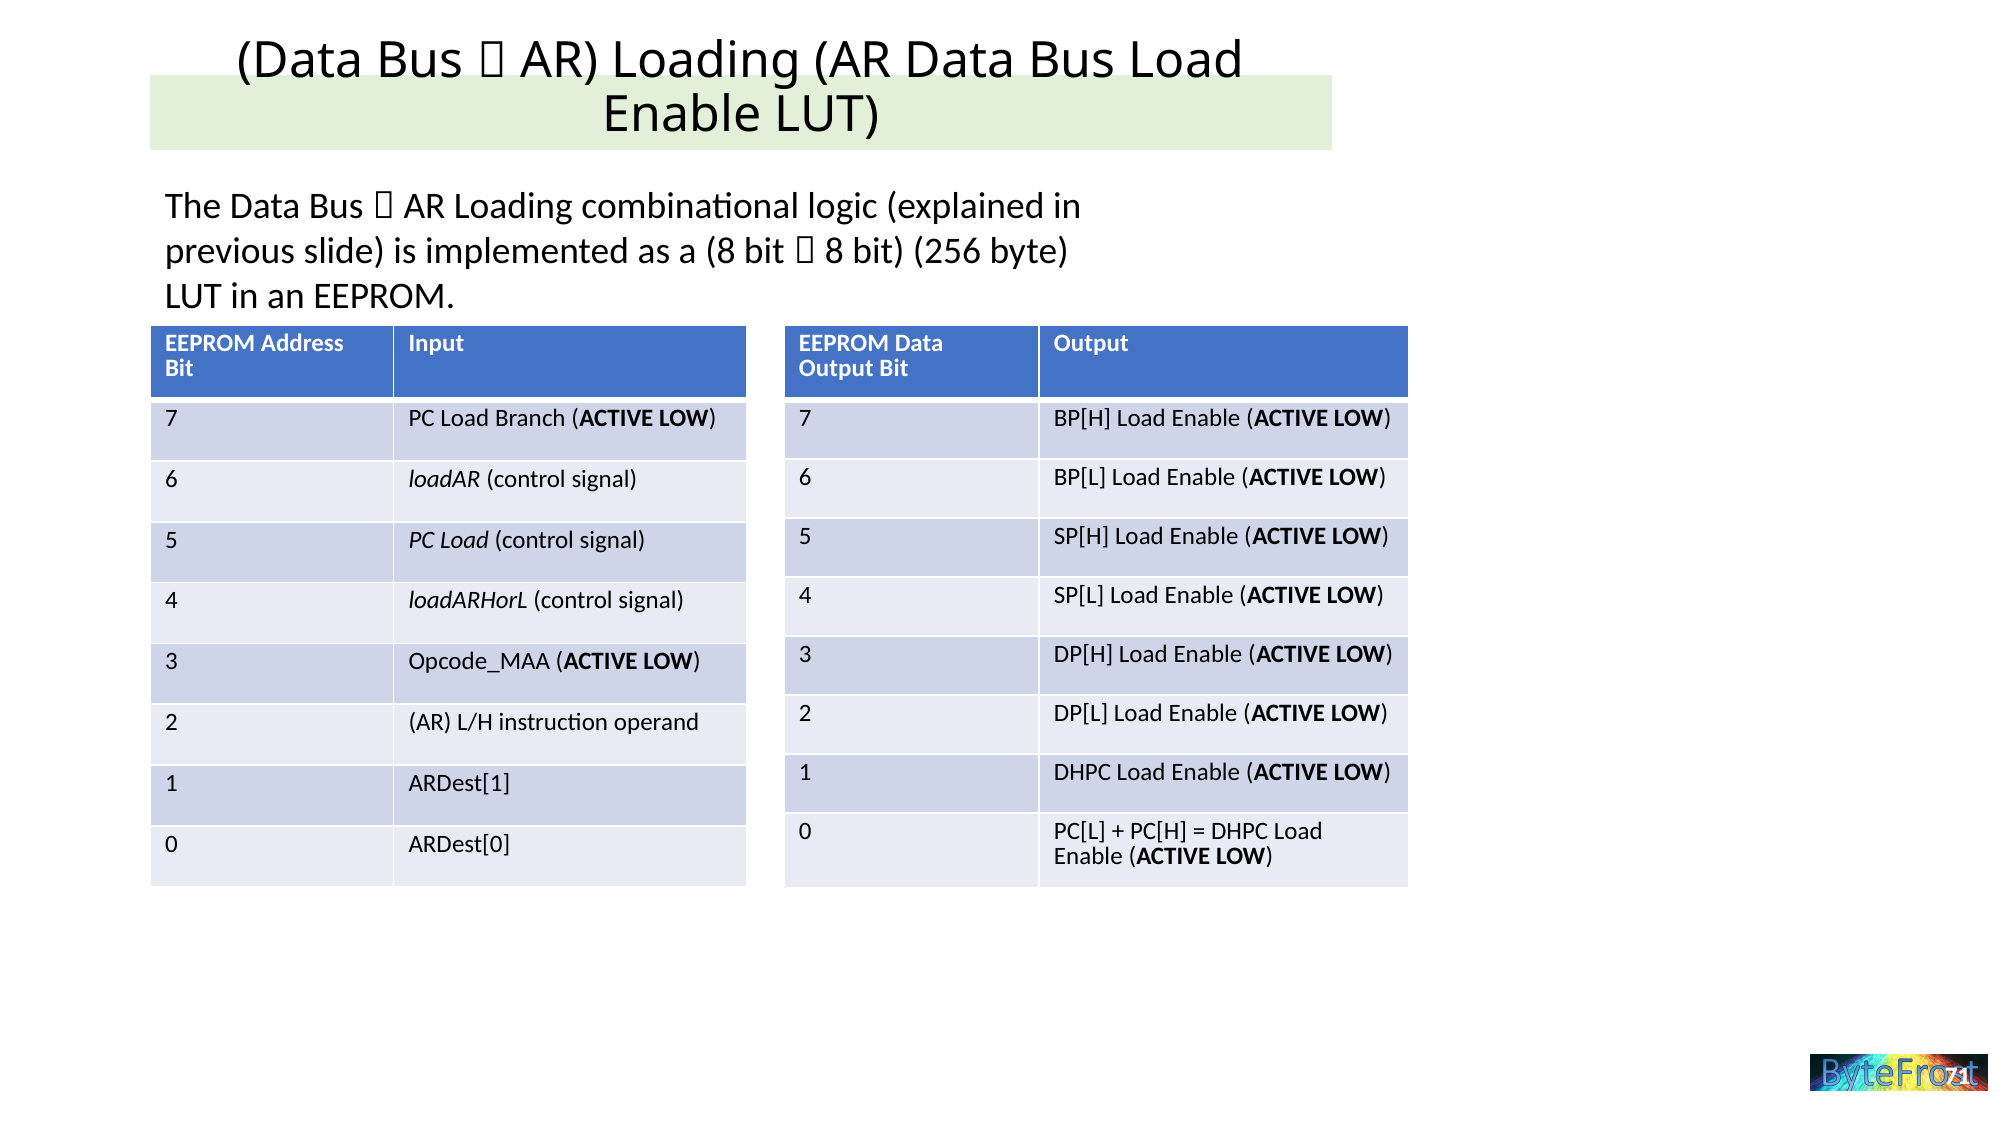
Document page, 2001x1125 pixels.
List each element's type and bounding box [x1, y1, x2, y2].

table_cell [1040, 696, 1408, 753]
table_cell [394, 462, 746, 521]
table_cell [1040, 460, 1408, 517]
table_cell [394, 705, 746, 764]
table_cell [394, 766, 746, 825]
table_cell [151, 403, 393, 460]
table_cell [151, 583, 393, 643]
table_cell [1040, 755, 1408, 812]
table_cell [1040, 519, 1408, 576]
table_cell [151, 766, 393, 825]
table_header [151, 326, 393, 397]
table_cell [1040, 637, 1408, 694]
table_cell [785, 755, 1038, 812]
table_cell [785, 637, 1038, 694]
table_cell [1040, 578, 1408, 635]
picture [1810, 1054, 1988, 1091]
table_cell [785, 814, 1038, 887]
table_cell [785, 460, 1038, 517]
table_cell [151, 705, 393, 764]
table_cell [785, 519, 1038, 576]
title [150, 75, 1333, 150]
text_box [150, 173, 1107, 324]
table_header [394, 326, 746, 397]
table_cell [785, 578, 1038, 635]
table_cell [151, 523, 393, 582]
table_cell [394, 403, 746, 460]
table_cell [394, 583, 746, 643]
table_cell [151, 827, 393, 886]
table_cell [394, 644, 746, 703]
table_cell [785, 696, 1038, 753]
table_cell [1040, 814, 1408, 887]
table_cell [394, 523, 746, 582]
table_header [1040, 326, 1408, 397]
table_cell [1040, 403, 1408, 458]
table_cell [151, 462, 393, 521]
table_cell [151, 644, 393, 703]
table_cell [394, 827, 746, 886]
table_header [785, 326, 1038, 397]
table_cell [785, 403, 1038, 458]
